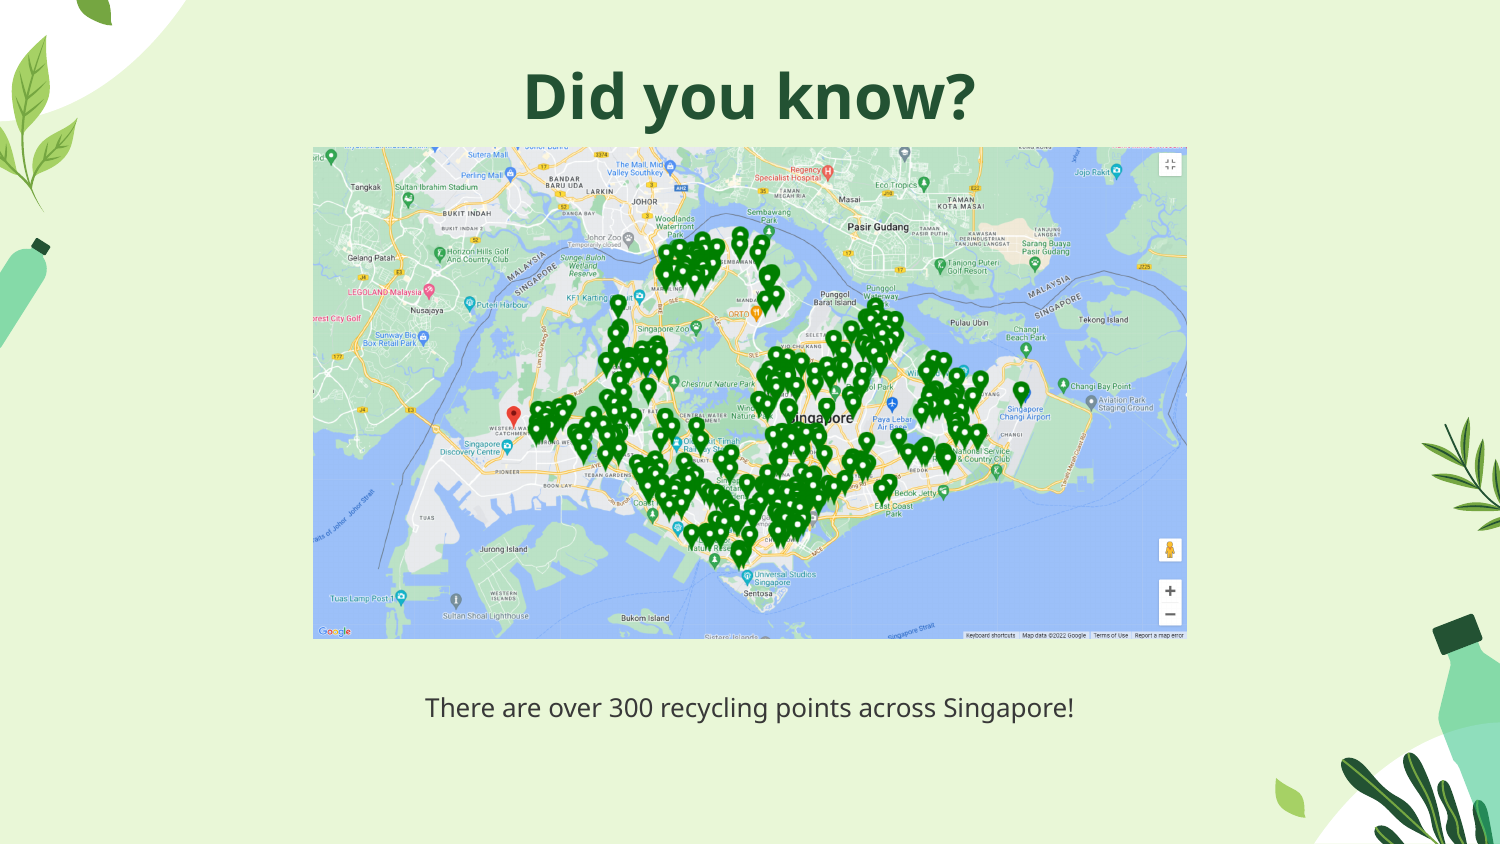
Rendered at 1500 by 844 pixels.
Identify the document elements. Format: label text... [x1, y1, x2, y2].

subtitle There are over 300 recycling points across Singapore! [297, 676, 1203, 773]
picture [313, 147, 1187, 639]
title Did you know? [485, 41, 1015, 145]
